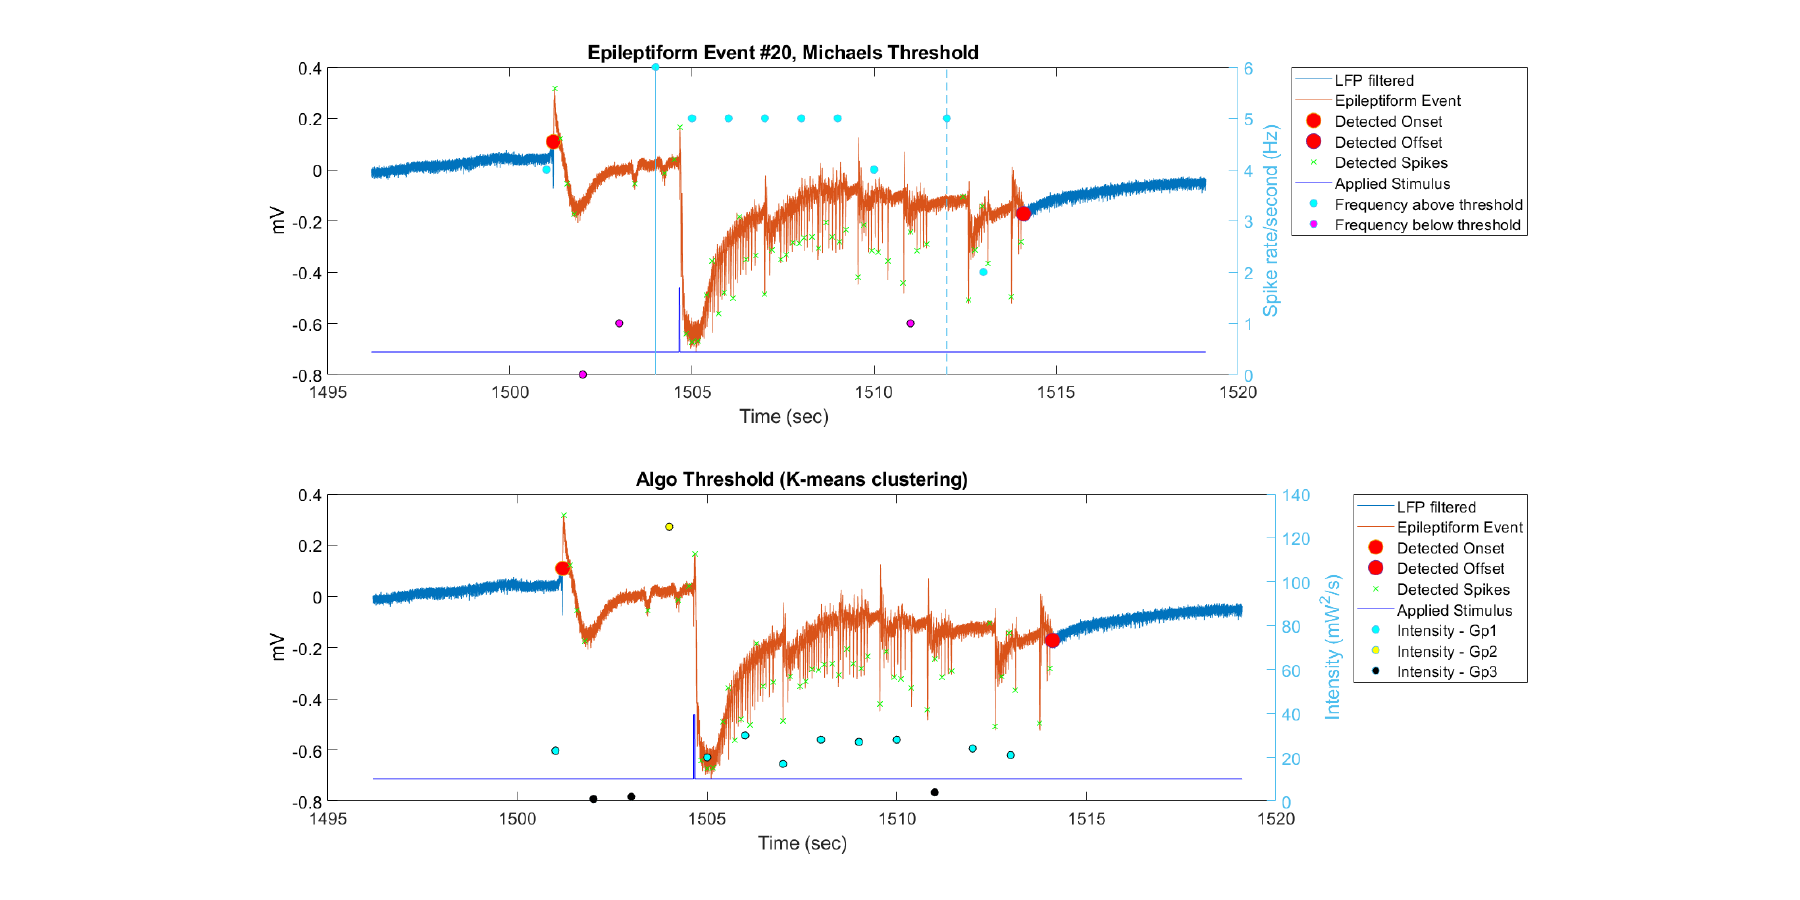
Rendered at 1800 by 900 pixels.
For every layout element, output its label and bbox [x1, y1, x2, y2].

picture [126, 0, 1674, 900]
